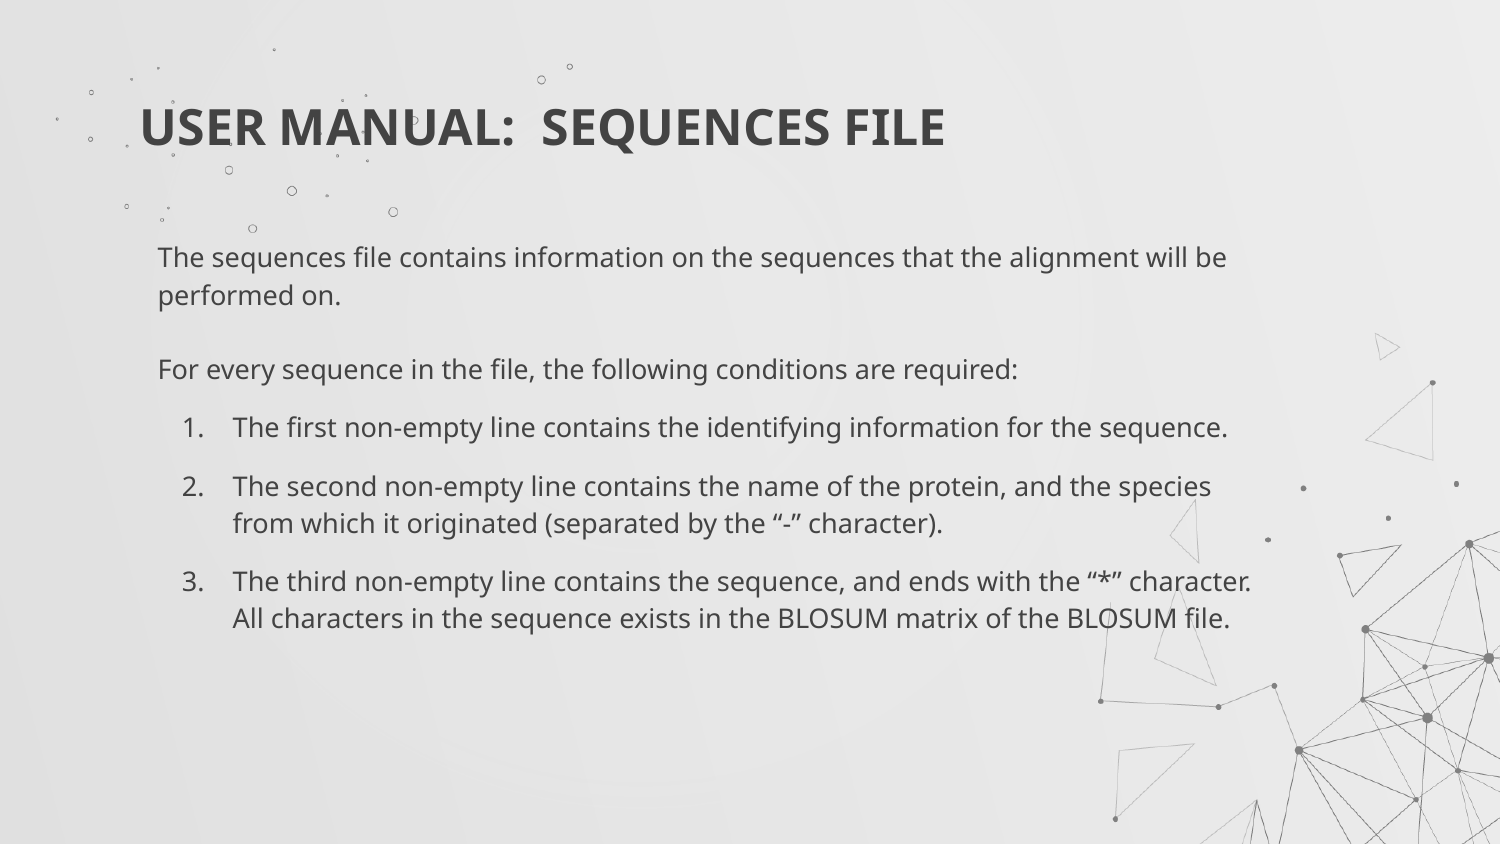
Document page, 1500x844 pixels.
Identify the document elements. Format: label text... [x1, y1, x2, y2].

list The sequences file contains information on the sequences that the alignment will be performed on. For every sequence in the file, the following conditions are required: The first non-empty line contains the identifying information for the sequence. The second non-empty line contains the name of the protein, and the species from which it originated (separated by the “-” character). The third non-empty line contains the sequence, and ends with the “*” character. All characters in the sequence exists in the BLOSUM matrix of the BLOSUM file. [142, 220, 1278, 777]
picture [0, 0, 1500, 844]
title USER MANUAL: SEQUENCES FILE [124, 80, 1134, 176]
